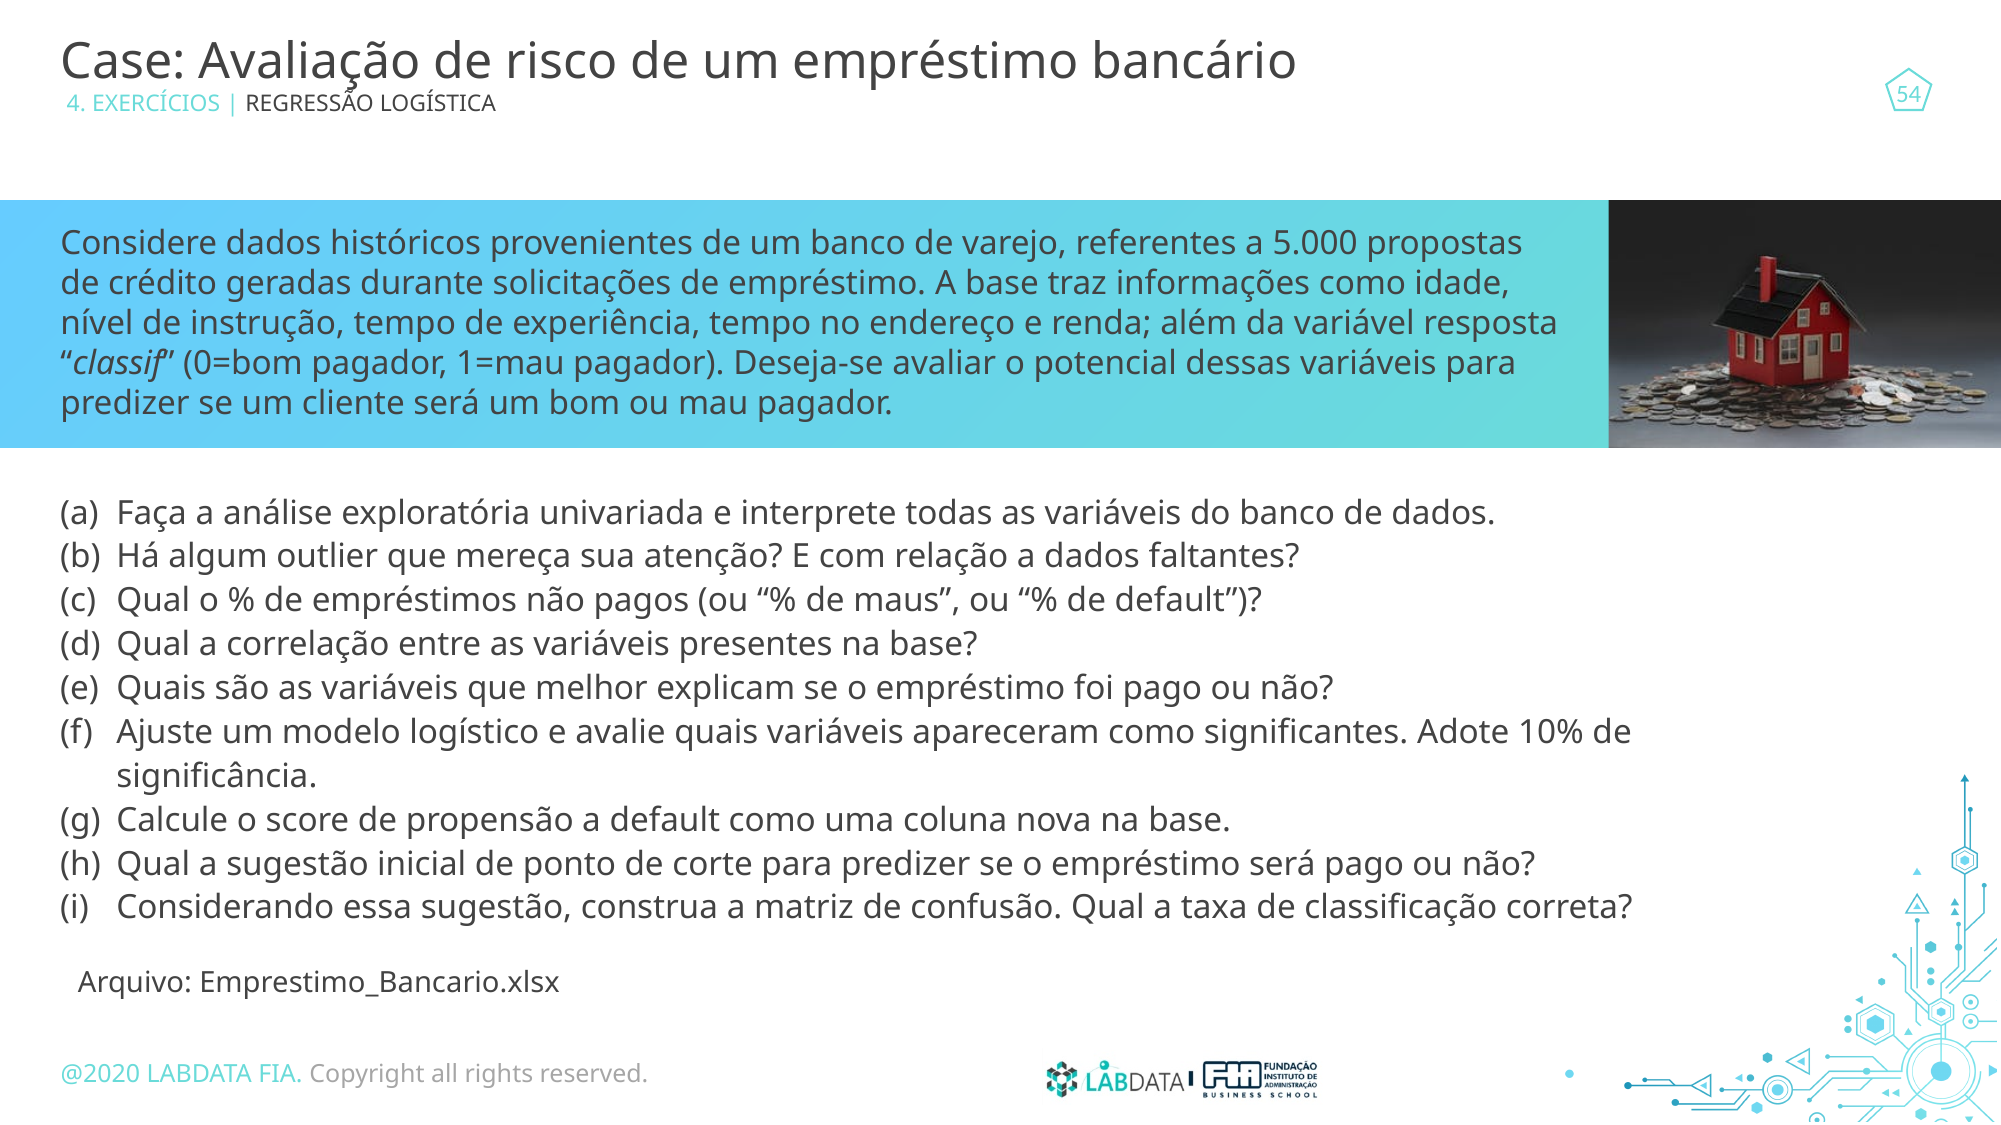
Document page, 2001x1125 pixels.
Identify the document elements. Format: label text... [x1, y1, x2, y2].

text_box Considere dados históricos provenientes de um banco de varejo, referentes a 5.000 propostas de crédito geradas durante solicitações de empréstimo. A base traz informações como idade, nível de instrução, tempo de experiência, tempo no endereço e renda; além da variável resposta “classif” (0=bom pagador, 1=mau pagador). Deseja-se avaliar o potencial dessas variáveis para predizer se um cliente será um bom ou mau pagador. [45, 213, 1582, 436]
picture [1042, 1048, 1323, 1105]
text_box Arquivo: Emprestimo_Bancario.xlsx [63, 956, 1565, 1006]
picture [1565, 774, 1997, 1122]
text_box [0, 200, 1608, 448]
text_box Case: Avaliação de risco de um empréstimo bancário 4. EXERCÍCIOS | REGRESSÃO LOGÍSTICA [45, 13, 1716, 131]
text_box Faça a análise exploratória univariada e interprete todas as variáveis do banco de dados. Há algum outlier que mereça sua atenção? E com relação a dados faltantes? Qual o % de empréstimos não pagos (ou “% de maus”, ou “% de default”)? Qual a correlação entre as variáveis presentes na base? Quais são as variáveis que melhor explicam se o empréstimo foi pago ou não? Ajuste um modelo logístico e avalie quais variáveis apareceram como significantes. Adote 10% de significância. Calcule o score de propensão a default como uma coluna nova na base. Qual a sugestão inicial de ponto de corte para predizer se o empréstimo será pago ou não? Considerando essa sugestão, construa a matriz de confusão. Qual a taxa de classificação correta? [45, 479, 1859, 938]
text_box 54 [1876, 62, 1942, 123]
slide_number @2020 LABDATA FIA. Copyright all rights reserved. [45, 1042, 721, 1103]
picture [1608, 200, 2001, 449]
text_box [1884, 67, 1933, 112]
